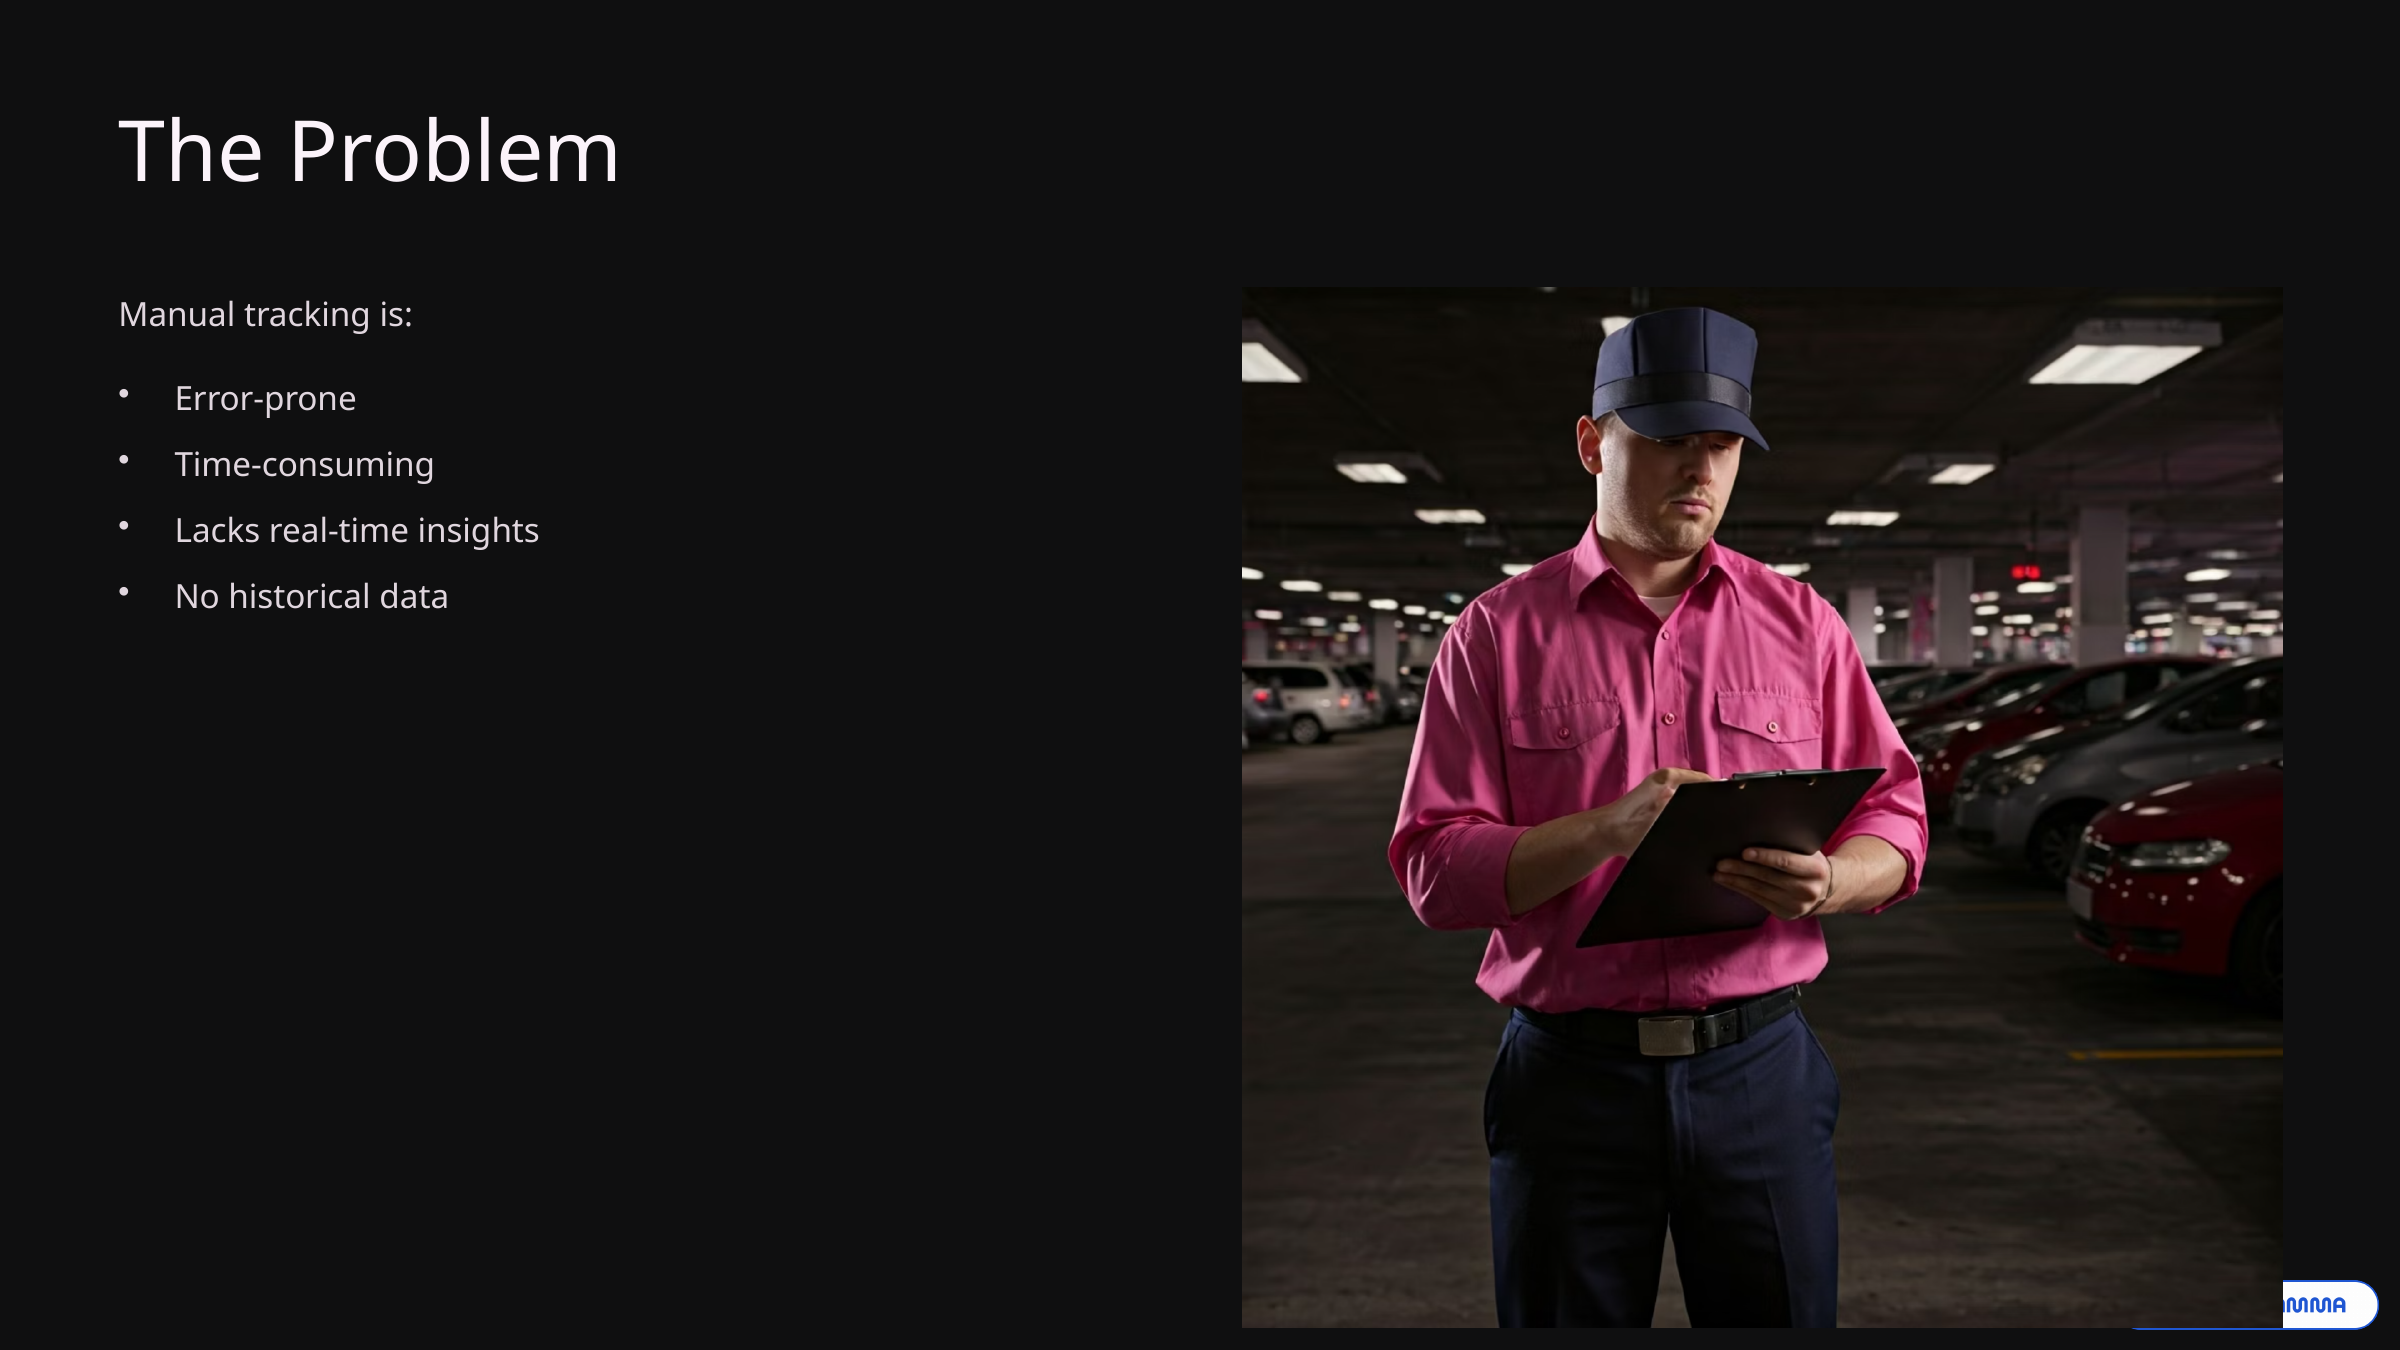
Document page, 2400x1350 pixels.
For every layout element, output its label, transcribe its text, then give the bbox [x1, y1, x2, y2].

text_box Error-prone [118, 364, 1159, 419]
text_box Lacks real-time insights [118, 496, 1159, 551]
text_box No historical data [118, 562, 1159, 617]
text_box Manual tracking is: [118, 279, 1159, 334]
picture [1242, 287, 2389, 1339]
text_box The Problem [118, 92, 964, 199]
text_box Time-consuming [118, 430, 1159, 485]
